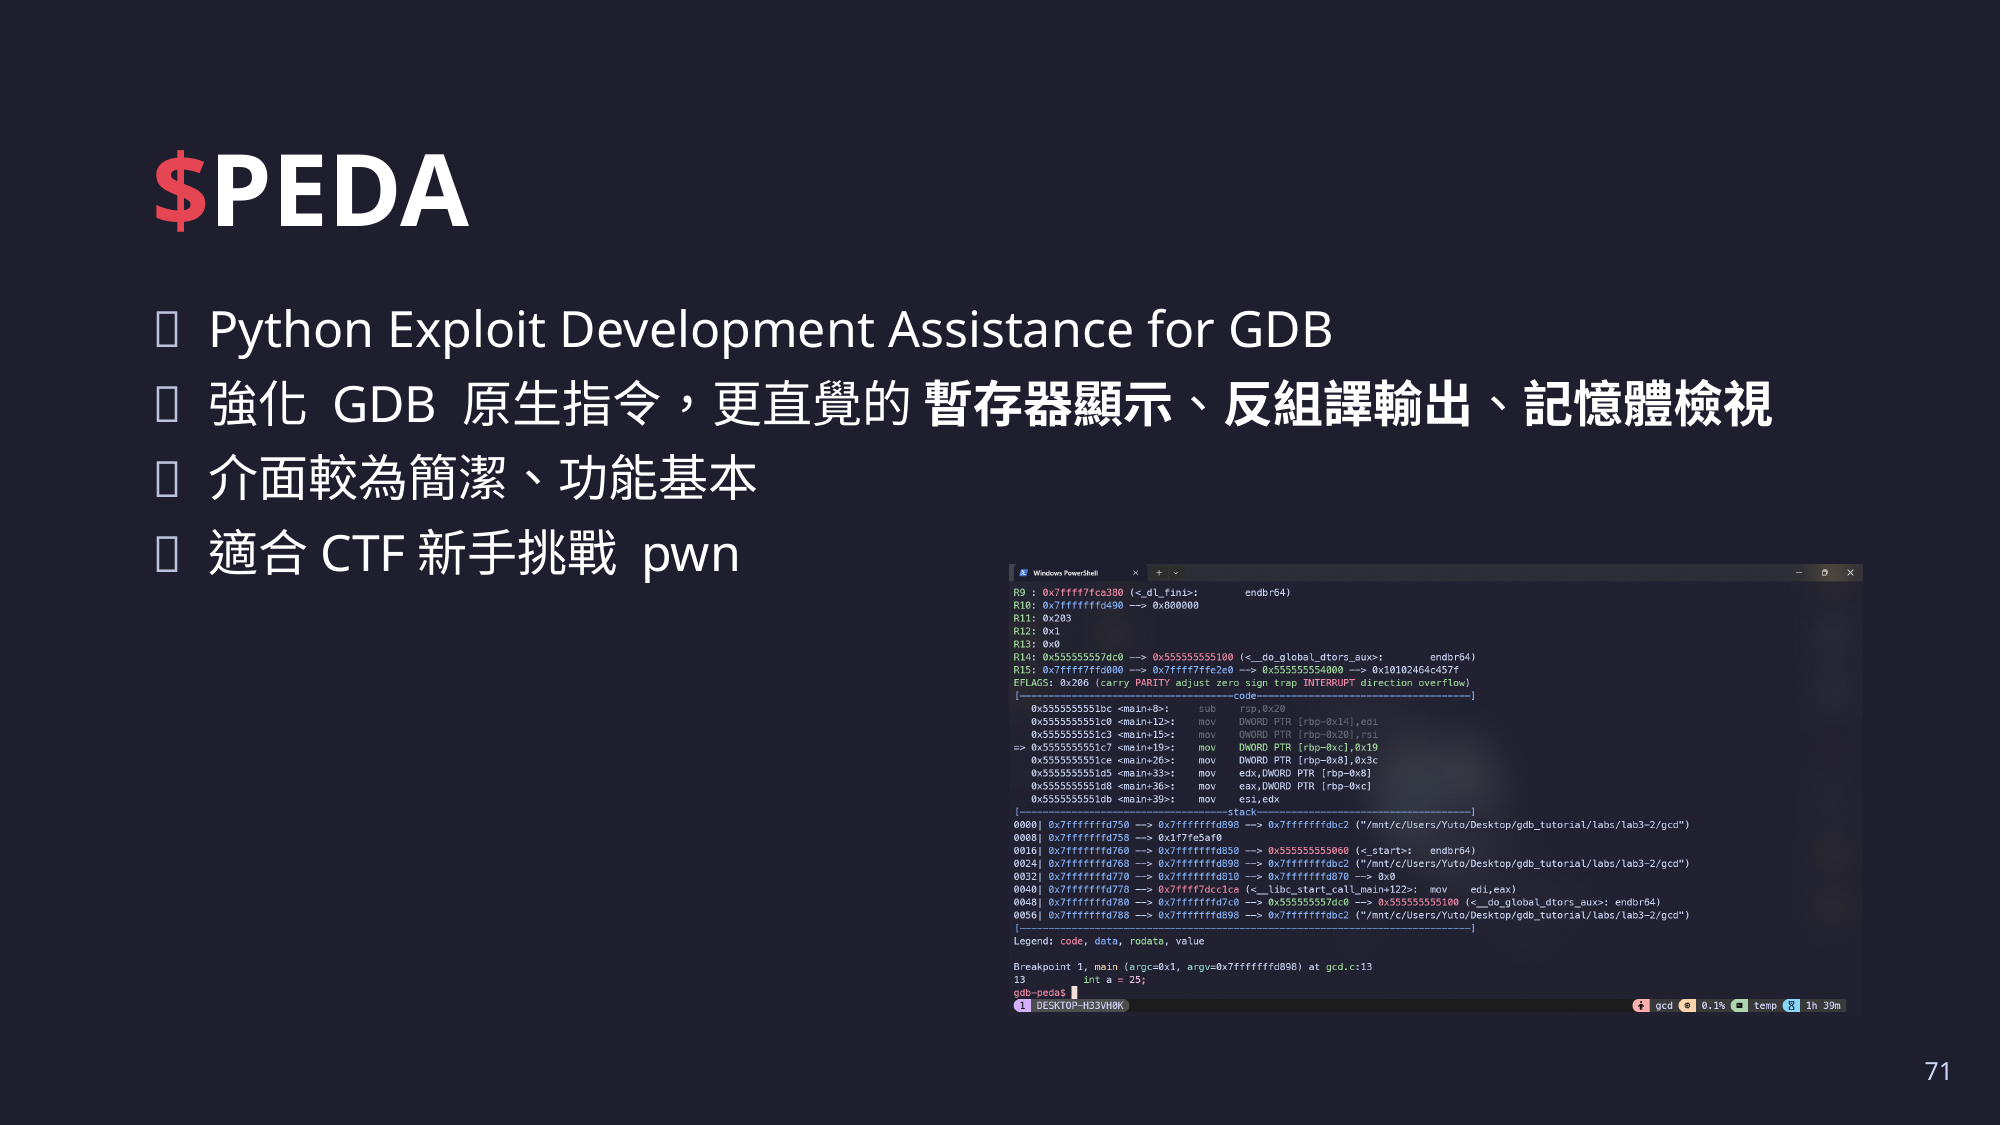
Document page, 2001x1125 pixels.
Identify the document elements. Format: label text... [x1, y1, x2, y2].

title $PEDA [137, 117, 1863, 271]
picture [1009, 564, 1863, 1018]
slide_number 71 [1518, 1042, 1969, 1103]
list Python Exploit Development Assistance for GDB 強化 GDB 原生指令，更直覺的 暫存器顯示、反組譯輸出、記憶體檢視 介面較為簡潔、功能基本 適合CTF新手挑戰 pwn [137, 296, 1863, 1014]
